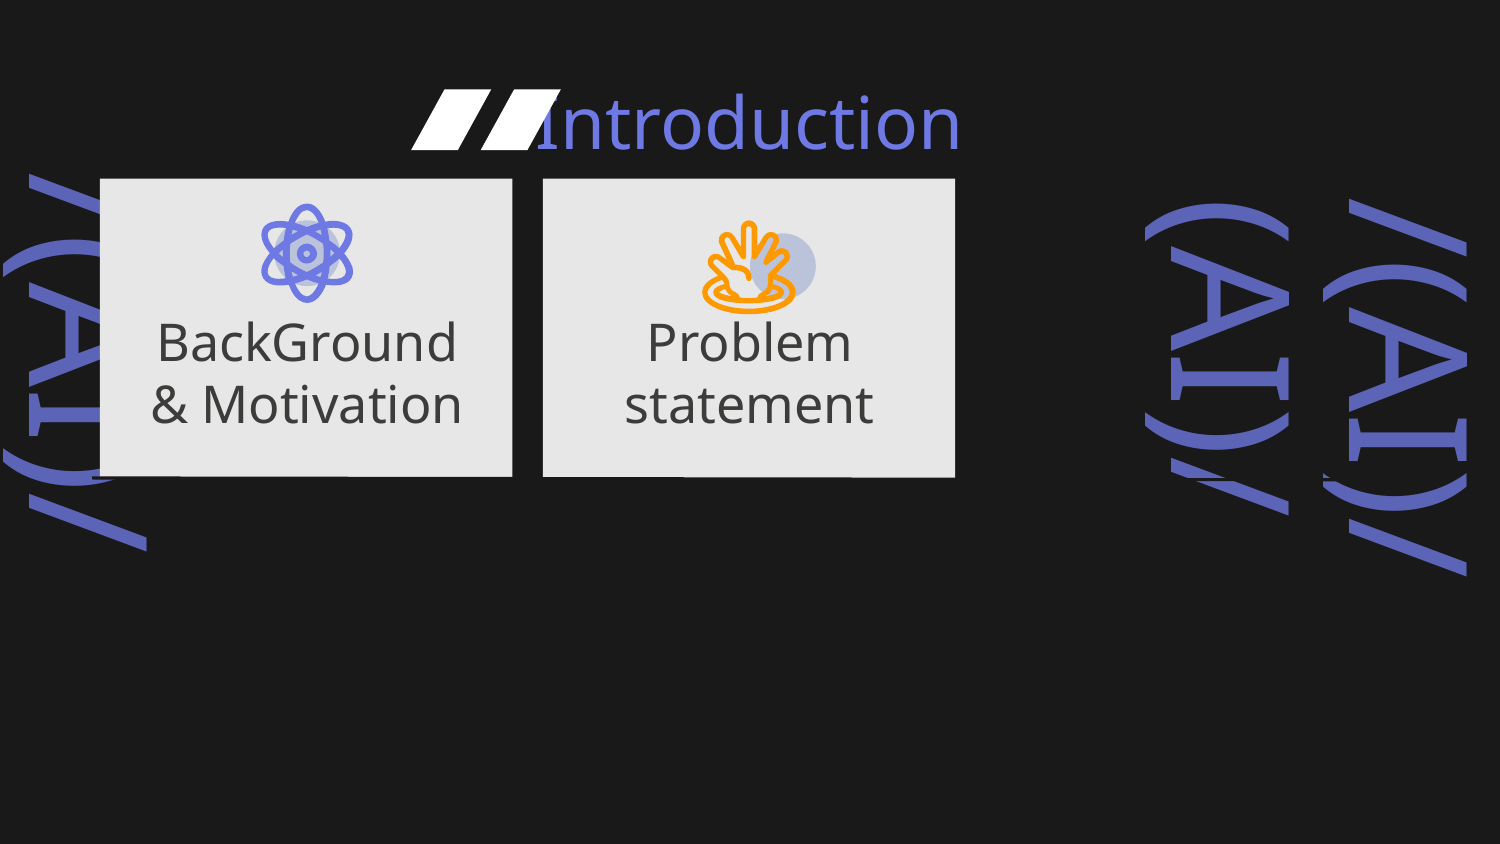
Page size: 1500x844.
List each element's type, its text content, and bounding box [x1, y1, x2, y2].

text_box [769, 290, 777, 295]
text_box [777, 233, 816, 297]
title Problem statement [560, 328, 940, 415]
title BackGround & Motivation [118, 328, 497, 415]
text_box [773, 280, 789, 300]
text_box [260, 203, 355, 304]
text_box [542, 178, 956, 476]
text_box [702, 220, 796, 315]
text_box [91, 477, 1441, 481]
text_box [410, 89, 562, 151]
title Introduction [118, 72, 1382, 167]
text_box [99, 178, 513, 476]
text_box [749, 238, 784, 292]
